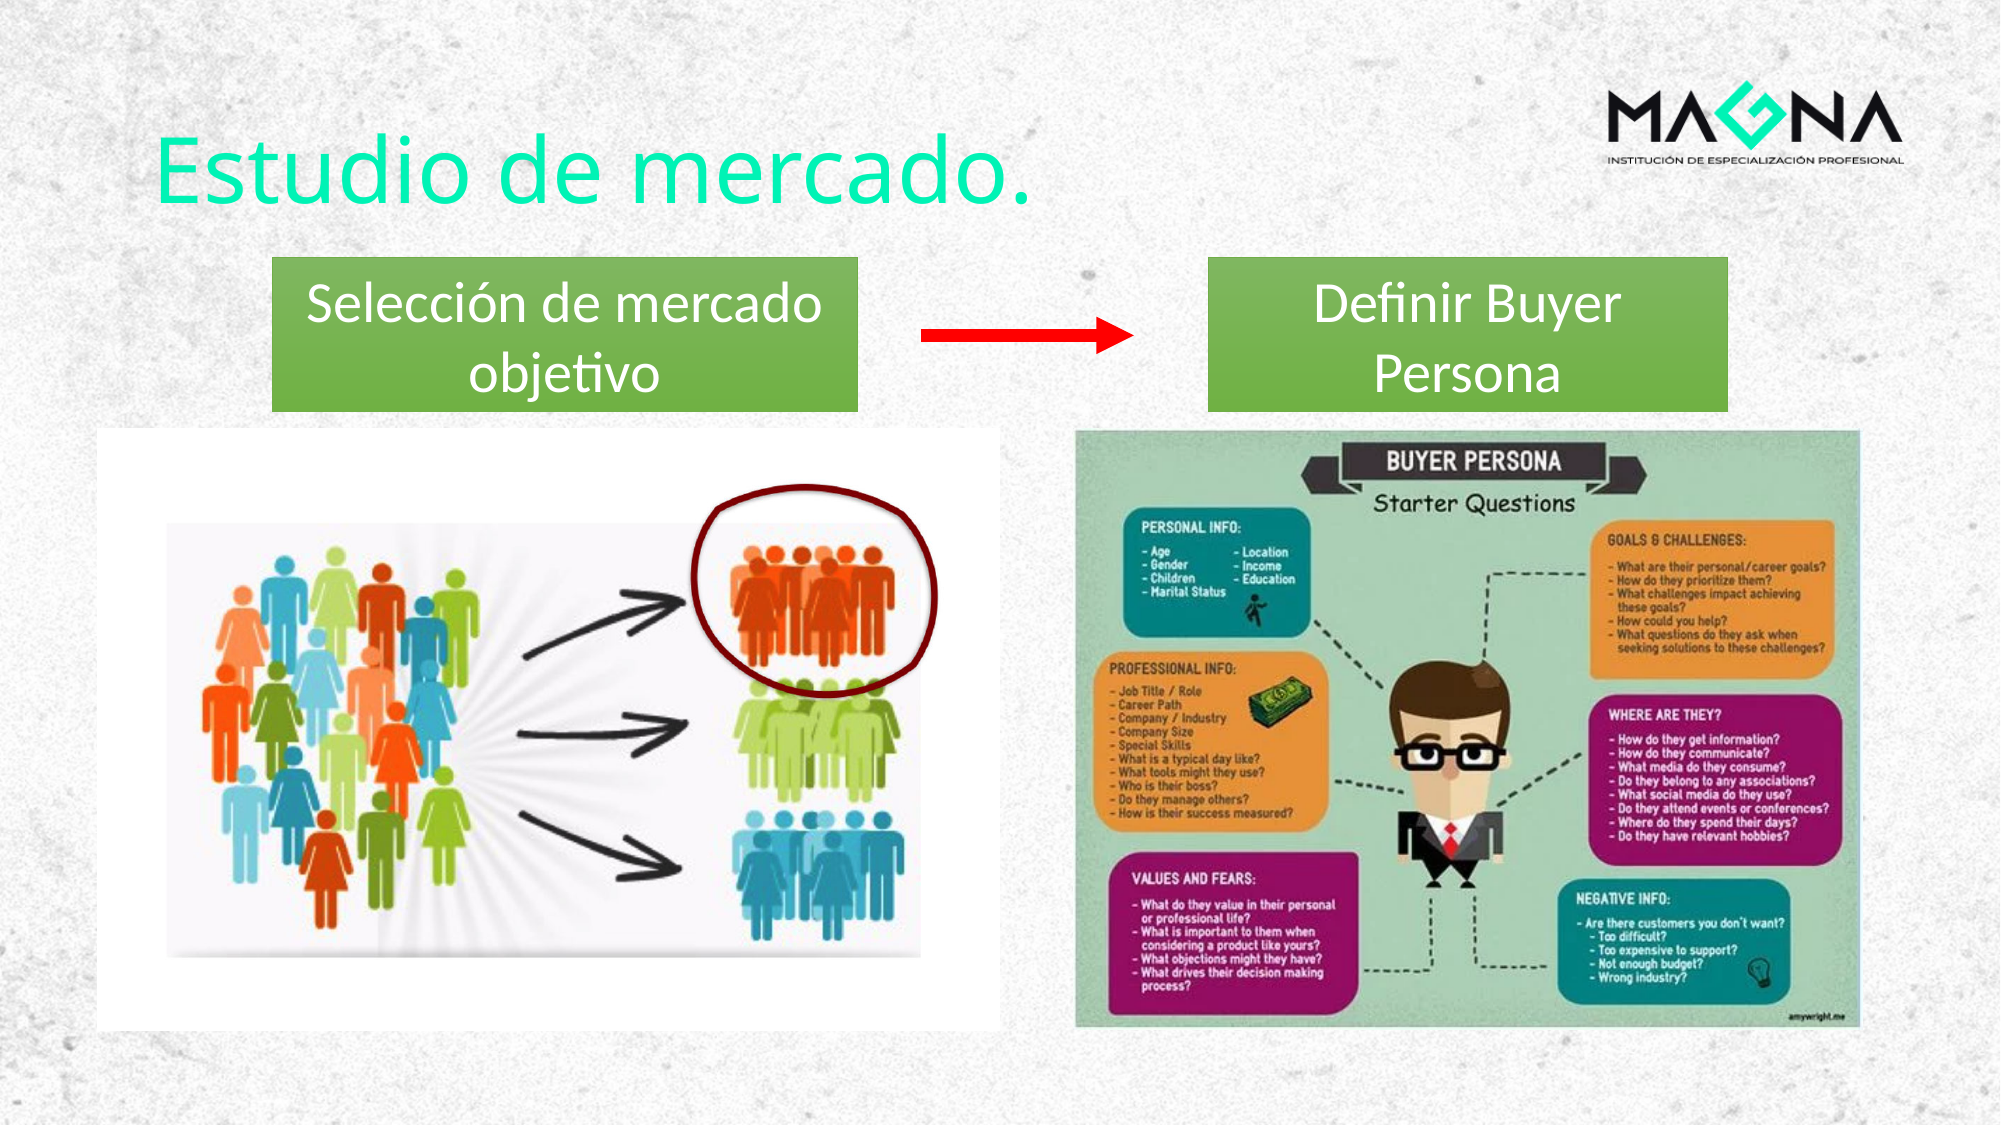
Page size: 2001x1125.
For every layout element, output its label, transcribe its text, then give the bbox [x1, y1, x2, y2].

text_box Selección de mercado objetivo [272, 257, 858, 412]
picture [0, 0, 2001, 1125]
title Estudio de mercado. [137, 59, 1547, 289]
text_box Definir Buyer Persona [1208, 257, 1728, 412]
